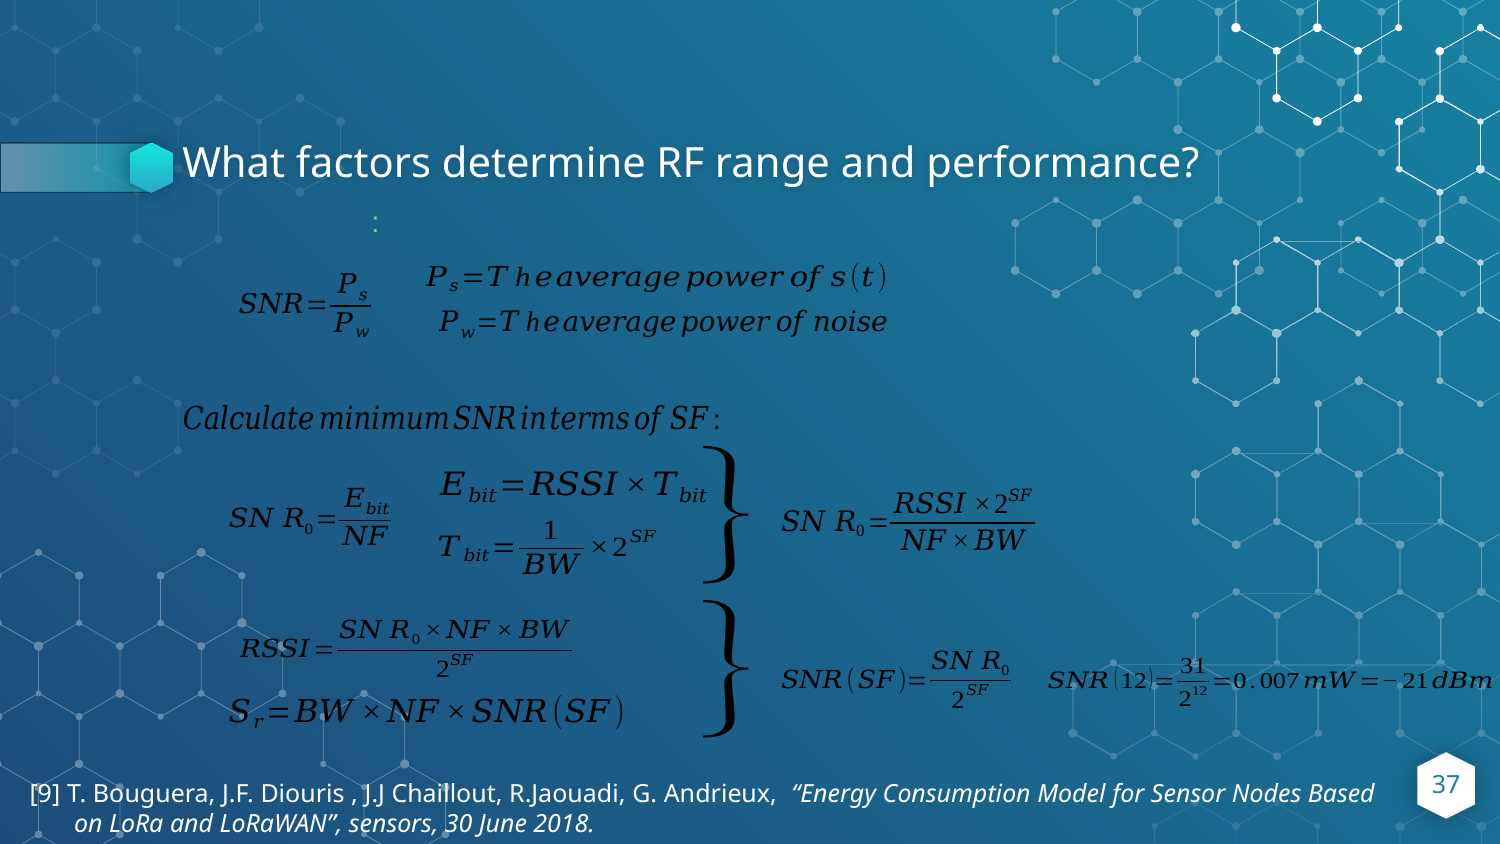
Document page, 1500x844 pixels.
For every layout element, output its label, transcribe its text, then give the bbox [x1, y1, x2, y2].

title What factors determine RF range and performance? [182, 134, 1500, 193]
slide_number 37 [1417, 752, 1475, 819]
text_box [9] T. Bouguera, J.F. Diouris , J.J Chaillout, R.Jaouadi, G. Andrieux, “Energy Consumption Model for Sensor Nodes Based on LoRa and LoRaWAN”, sensors, 30 June 2018. [14, 770, 1391, 844]
